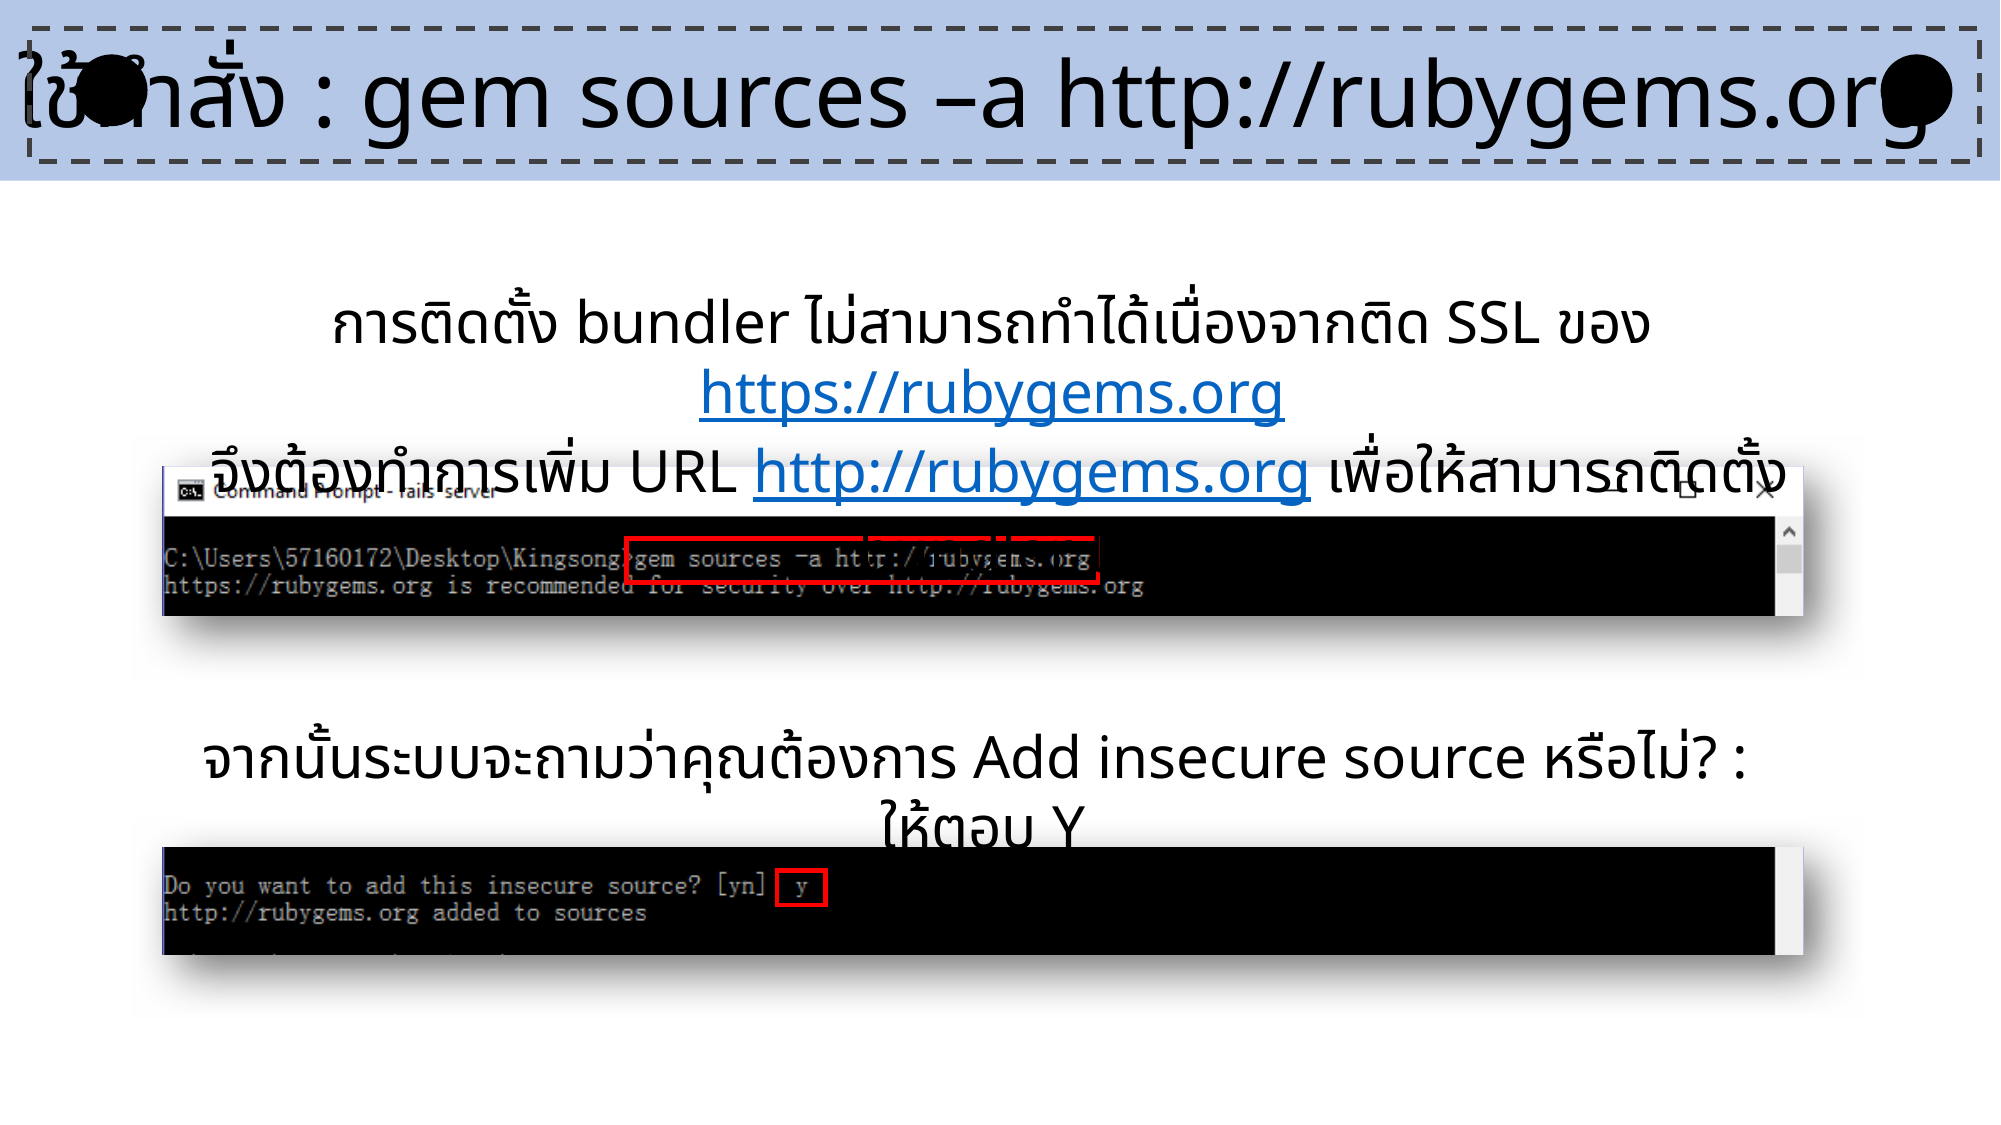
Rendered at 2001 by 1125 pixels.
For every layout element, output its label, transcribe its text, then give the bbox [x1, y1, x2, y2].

text_box การติดตั้ง bundler ไม่สามารถทำได้เนื่องจากติด SSL ของ https://rubygems.org จึงต้องทำการเพิ่ม URL http://rubygems.org เพื่อให้สามารถติดตั้ง bundler ได้ [195, 277, 1804, 466]
text_box จากนั้นระบบจะถามว่าคุณต้องการ Add insecure source หรือไม่? : ให้ตอบ Y [179, 713, 1787, 847]
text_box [0, 0, 2000, 181]
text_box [162, 466, 1804, 616]
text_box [162, 847, 1804, 955]
